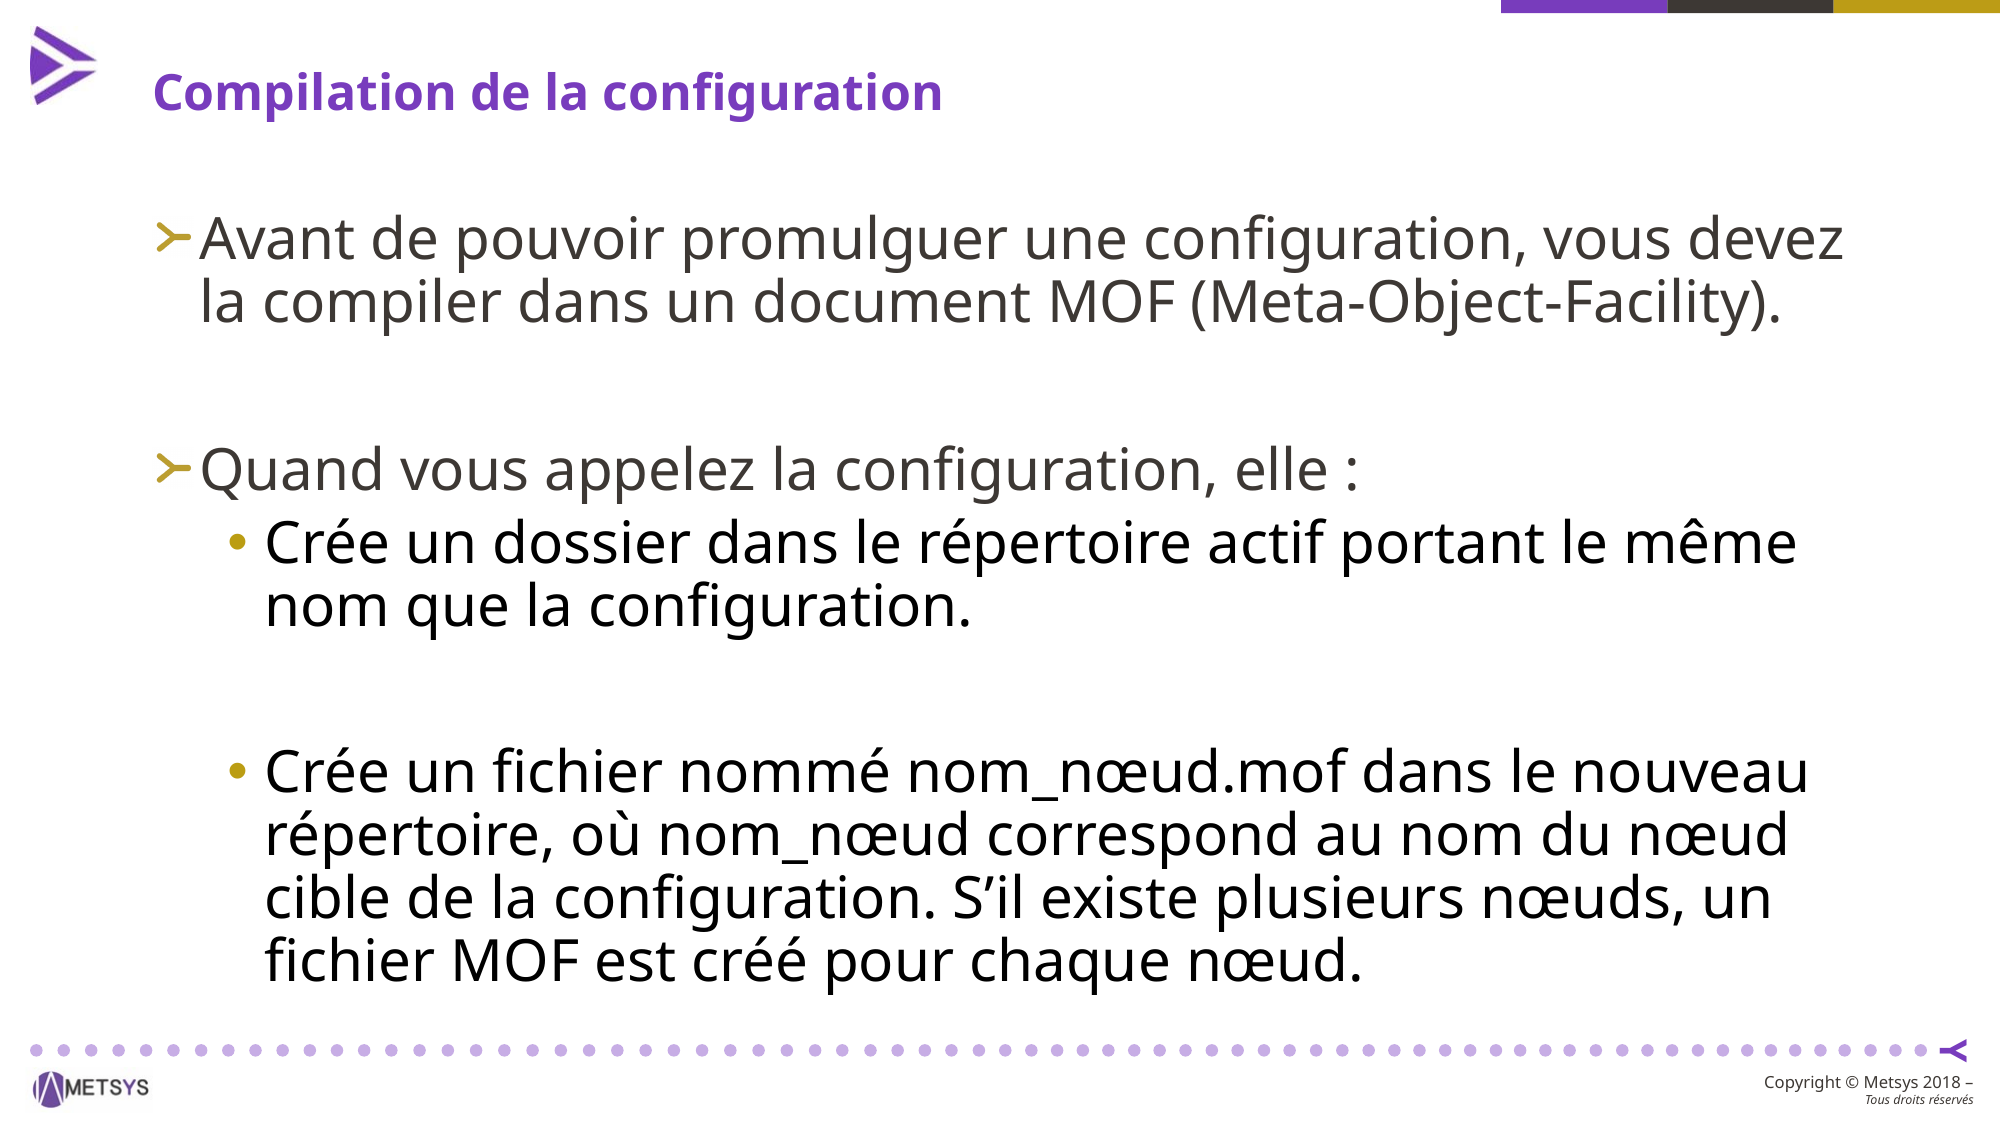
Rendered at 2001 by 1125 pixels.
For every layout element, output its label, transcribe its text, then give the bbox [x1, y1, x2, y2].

picture [25, 1067, 153, 1113]
picture [30, 26, 98, 105]
title Compilation de la configuration [137, 59, 1863, 120]
picture [152, 447, 194, 489]
list Avant de pouvoir promulguer une configuration, vous devez la compiler dans un document MOF (Meta-Object-Facility). Quand vous appelez la configuration, elle : Crée un dossier dans le répertoire actif portant le même nom que la configuration. Crée un fichier nommé nom_nœud.mof dans le nouveau répertoire, où nom_nœud correspond au nom du nœud cible de la configuration. S’il existe plusieurs nœuds, un fichier MOF est créé pour chaque nœud. [137, 202, 1863, 1000]
picture [152, 216, 194, 258]
